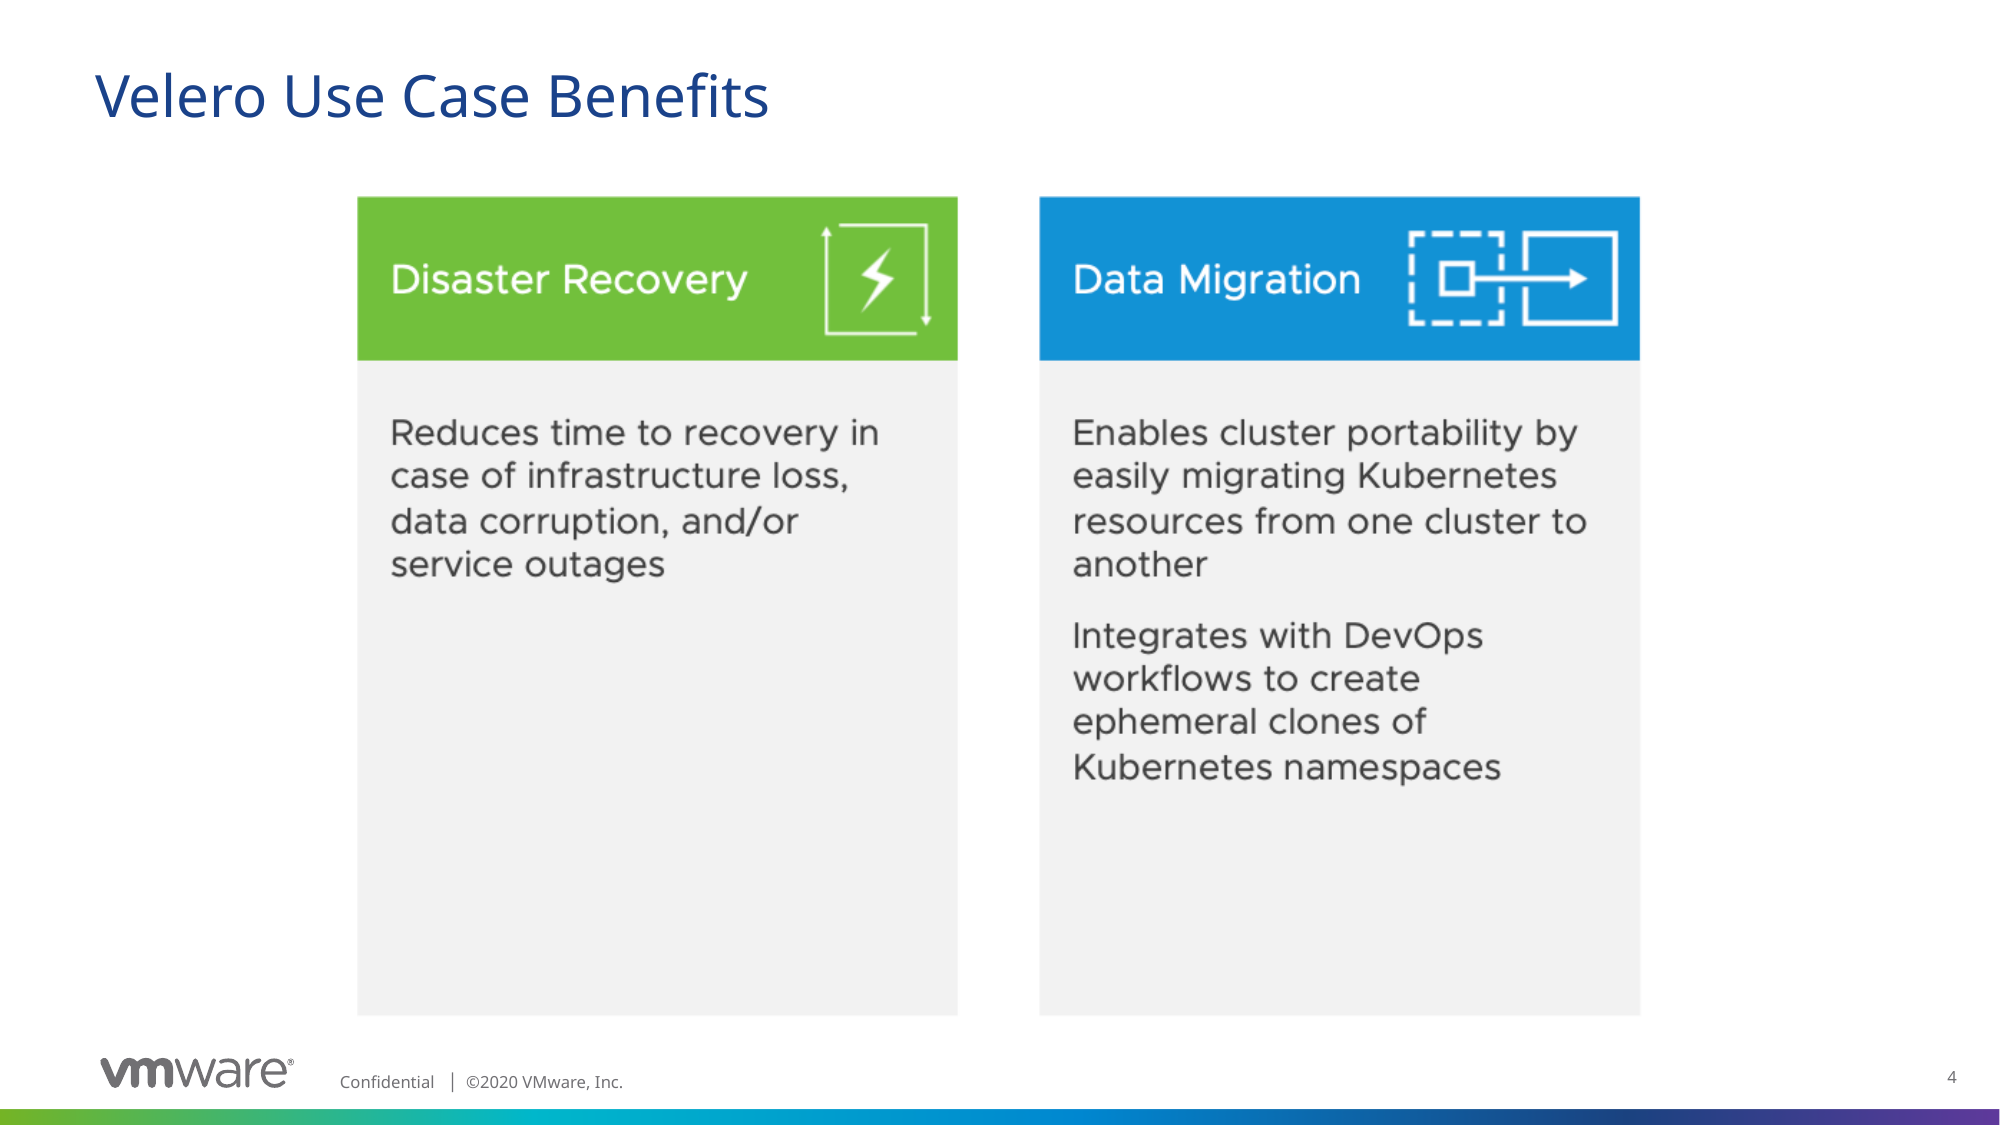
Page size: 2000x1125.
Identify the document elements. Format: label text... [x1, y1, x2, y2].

picture [1075, 1109, 2000, 1125]
title Velero Use Case Benefits [95, 67, 1900, 131]
picture [336, 184, 1663, 1028]
picture [0, 1109, 719, 1125]
